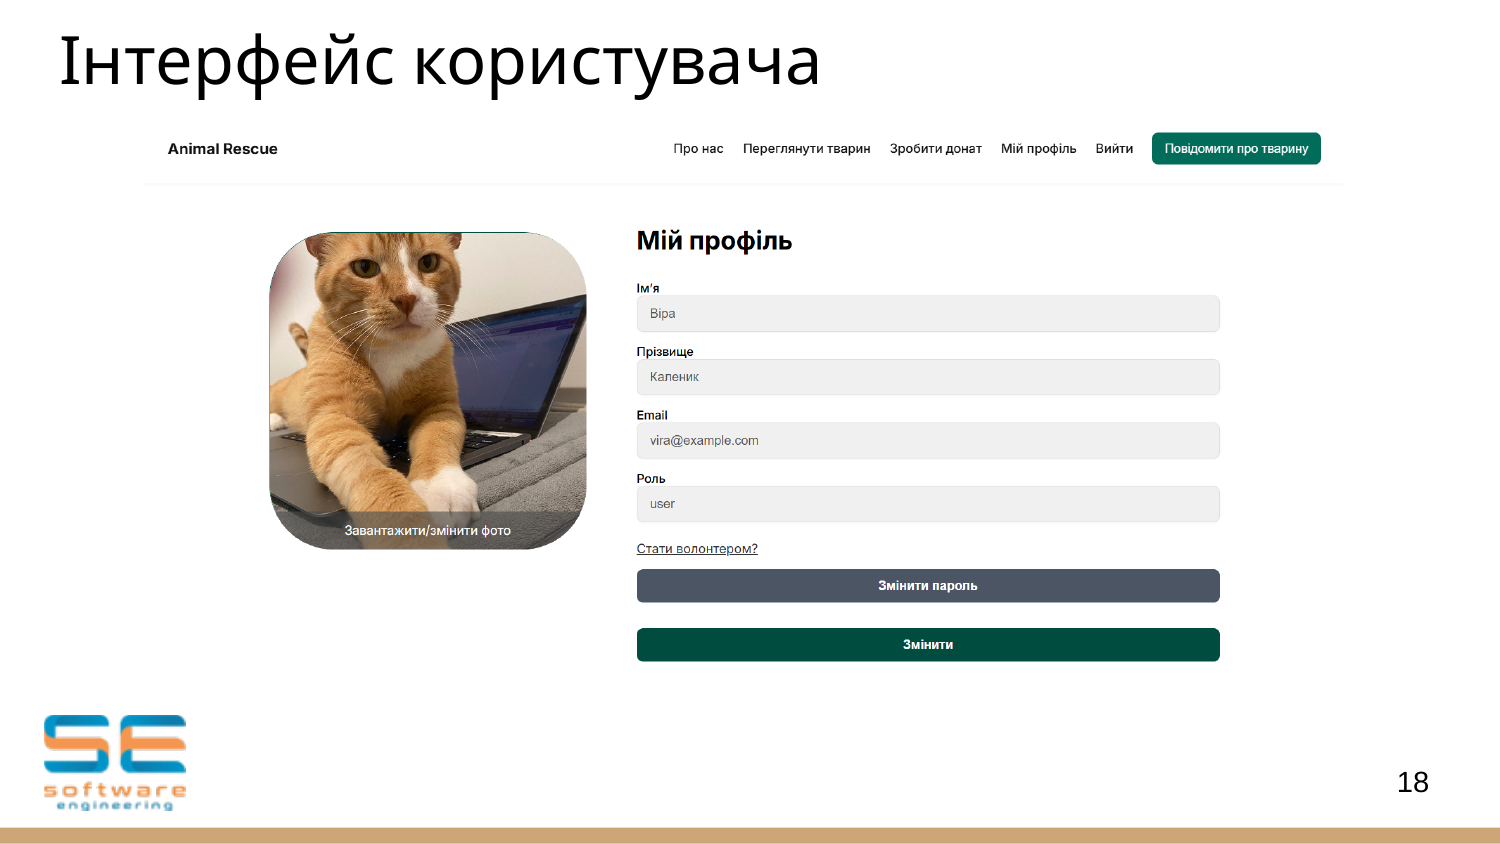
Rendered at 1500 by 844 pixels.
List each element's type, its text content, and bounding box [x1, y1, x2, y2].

picture [43, 714, 186, 811]
title Інтерфейс користувача [44, 0, 1442, 113]
picture [142, 127, 1344, 688]
text_box 18 [1382, 755, 1500, 806]
